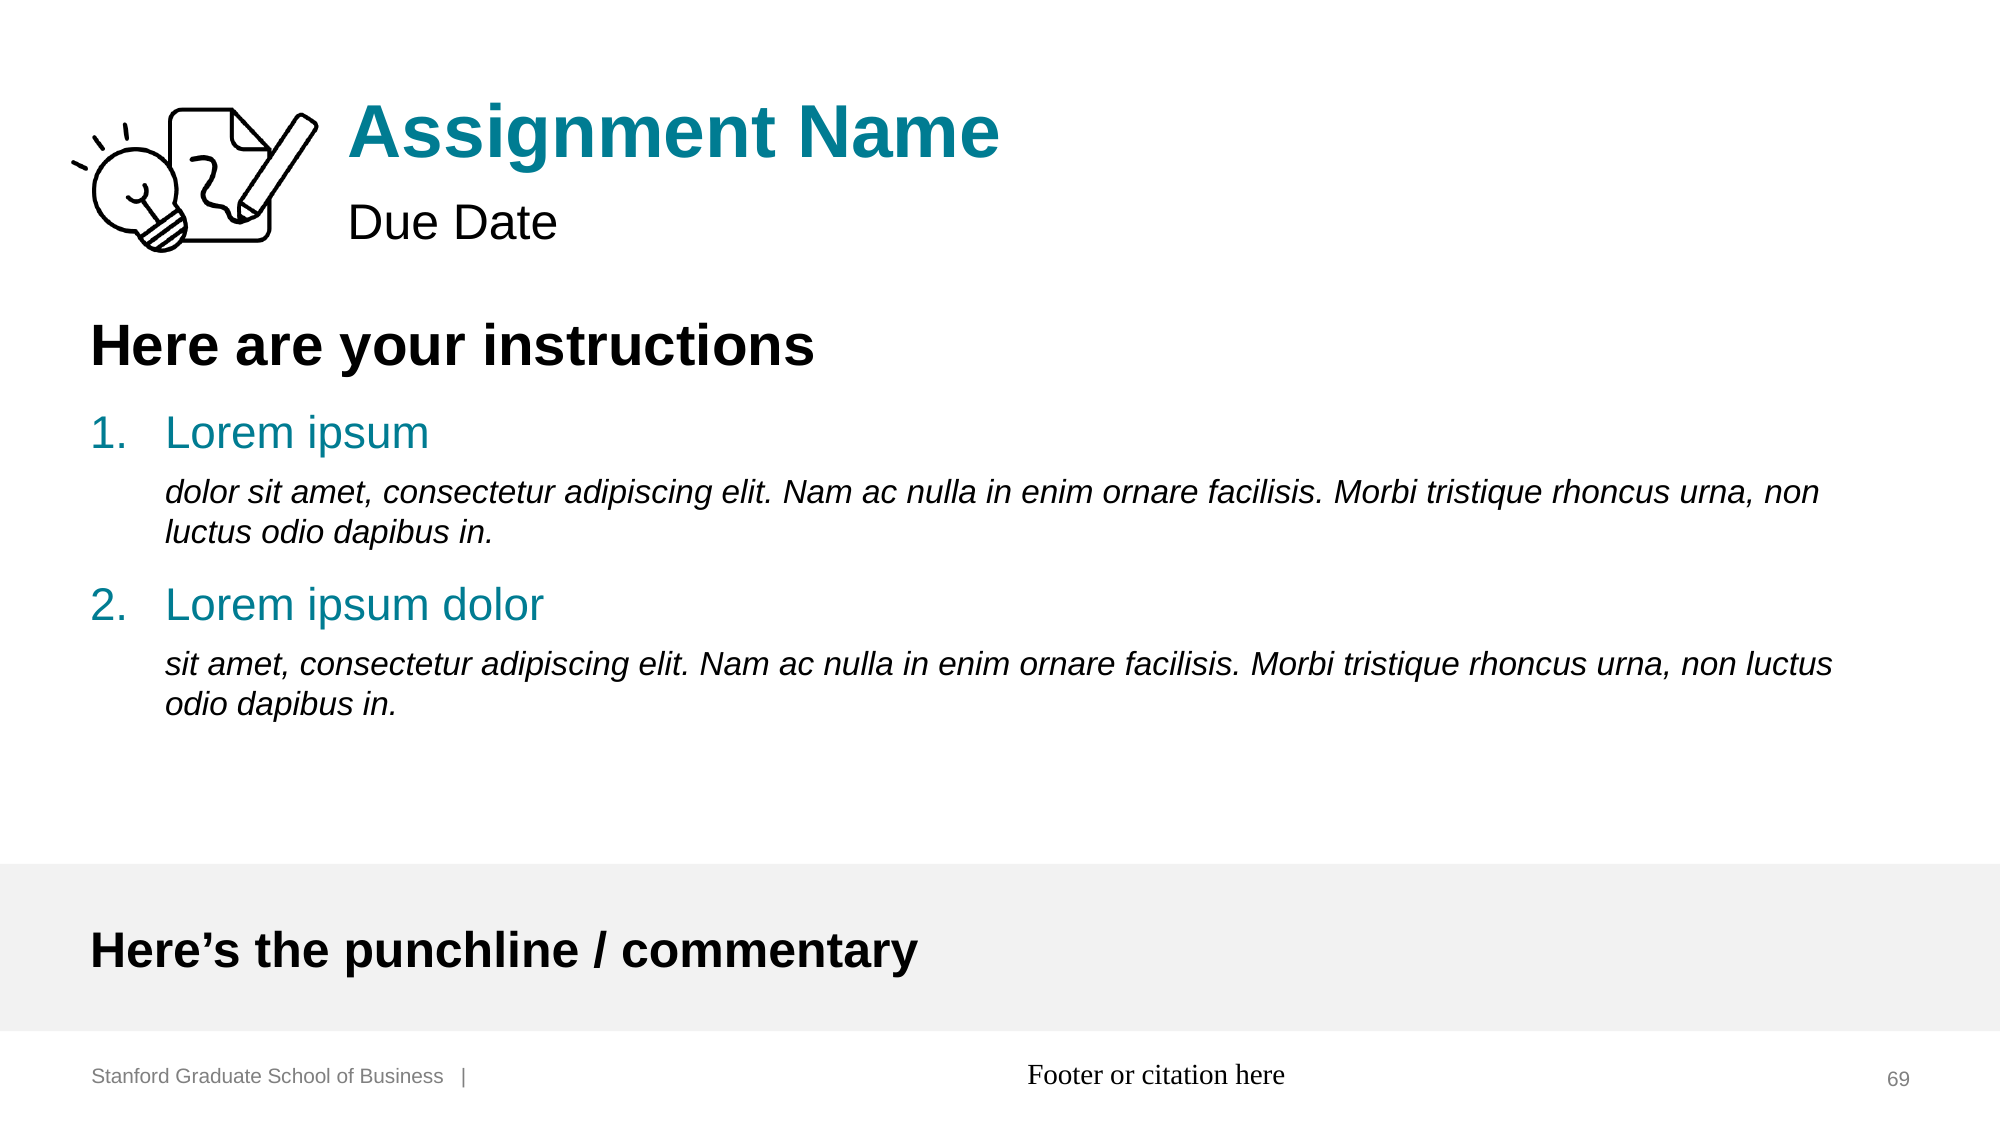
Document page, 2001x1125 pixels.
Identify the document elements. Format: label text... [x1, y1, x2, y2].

list Here’s the punchline / commentary [0, 863, 2000, 1032]
picture [56, 42, 333, 319]
slide_number 69 [1866, 1054, 1925, 1098]
list Here are your instructions Lorem ipsum dolor sit amet, consectetur adipiscing elit. Nam ac nulla in enim ornare facilisis. Morbi tristique rhoncus urna, non luctus odio dapibus in. Lorem ipsum dolor sit amet, consectetur adipiscing elit. Nam ac nulla in enim ornare facilisis. Morbi tristique rhoncus urna, non luctus odio dapibus in. [75, 299, 1924, 864]
subtitle Due Date [332, 182, 1925, 269]
title Assignment Name [332, 75, 1925, 181]
footer Footer or citation here [468, 1054, 1844, 1098]
